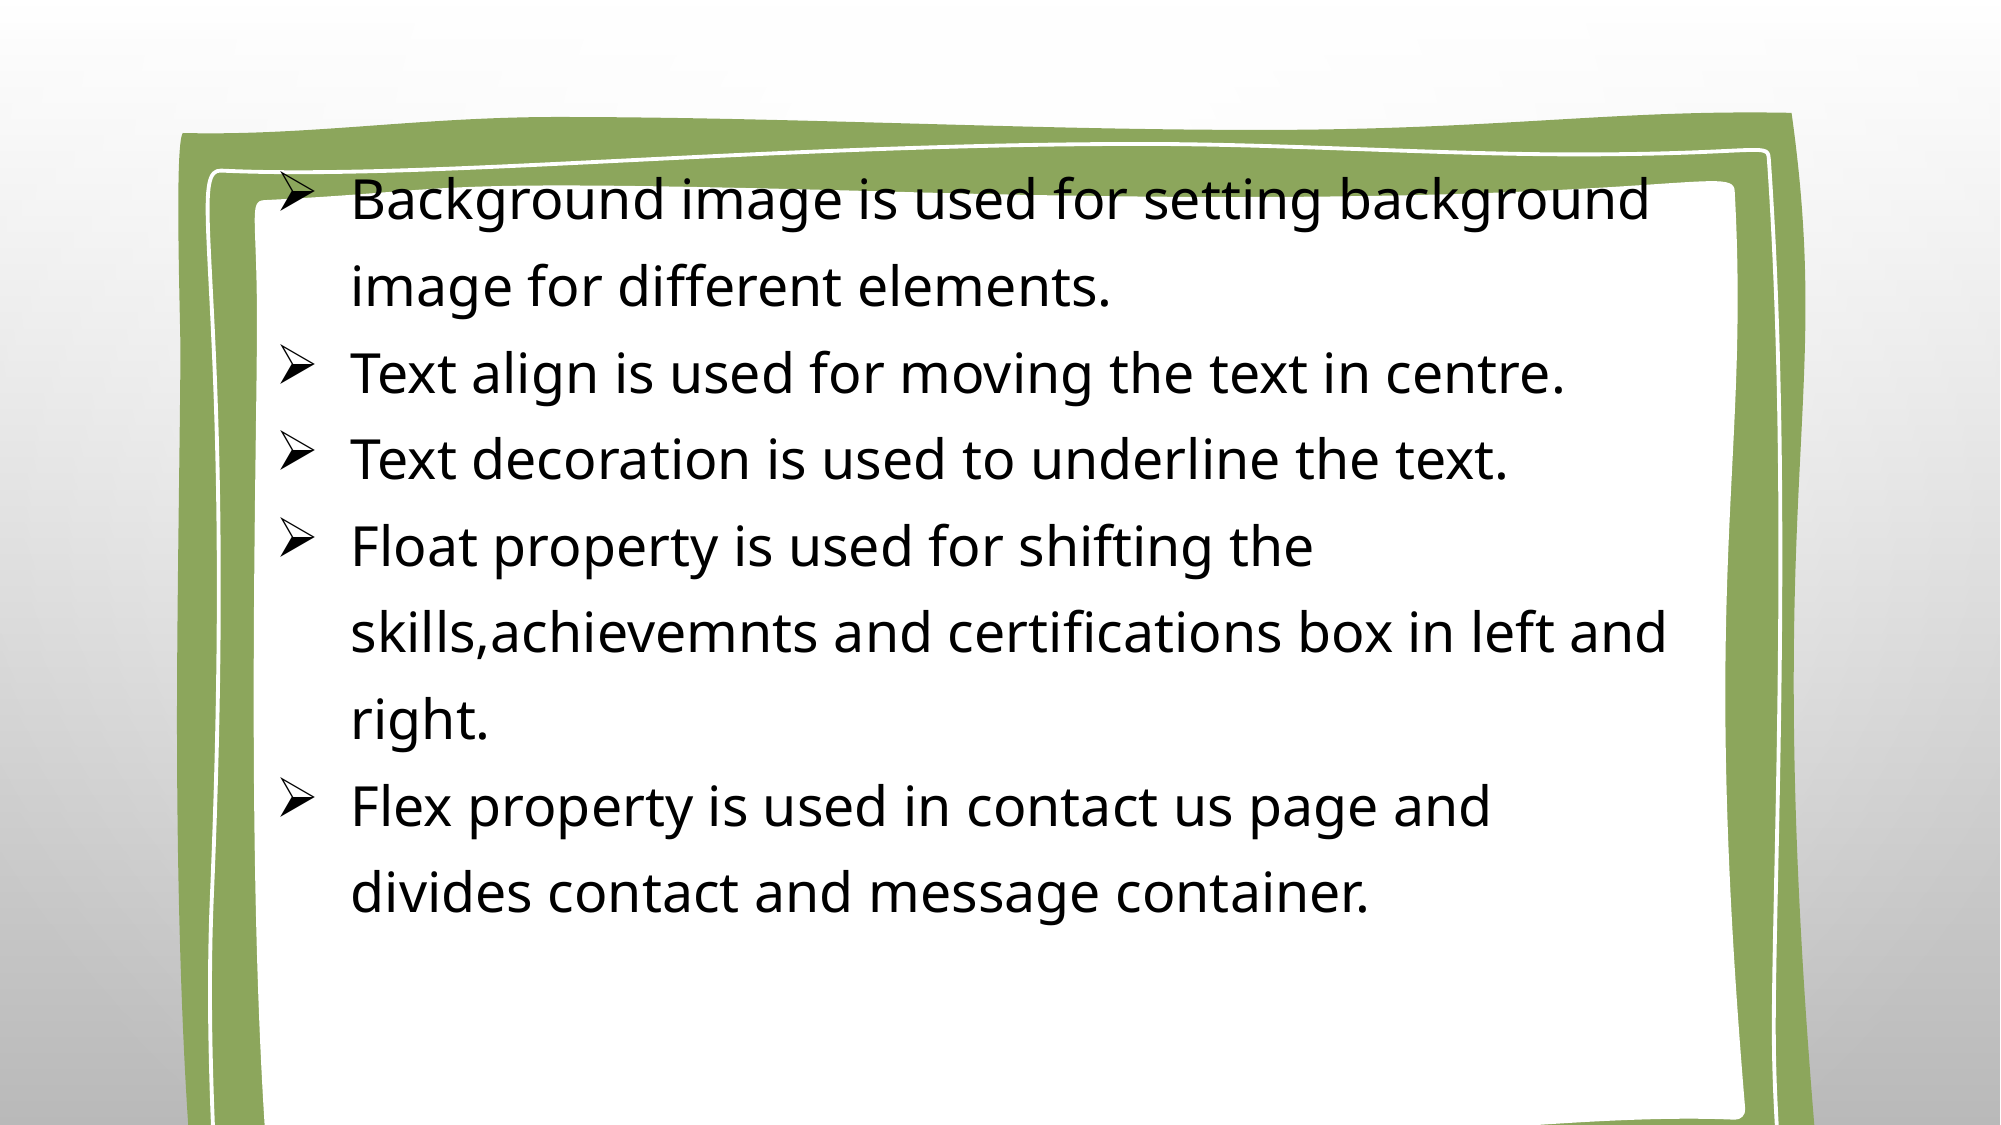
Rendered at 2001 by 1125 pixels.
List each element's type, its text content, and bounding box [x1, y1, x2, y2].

text_box Background image is used for setting background image for different elements. Text align is used for moving the text in centre. Text decoration is used to underline the text. Float property is used for shifting the skills,achievemnts and certifications box in left and right. Flex property is used in contact us page and divides contact and message container. [275, 144, 1686, 948]
picture [0, 0, 2000, 1125]
